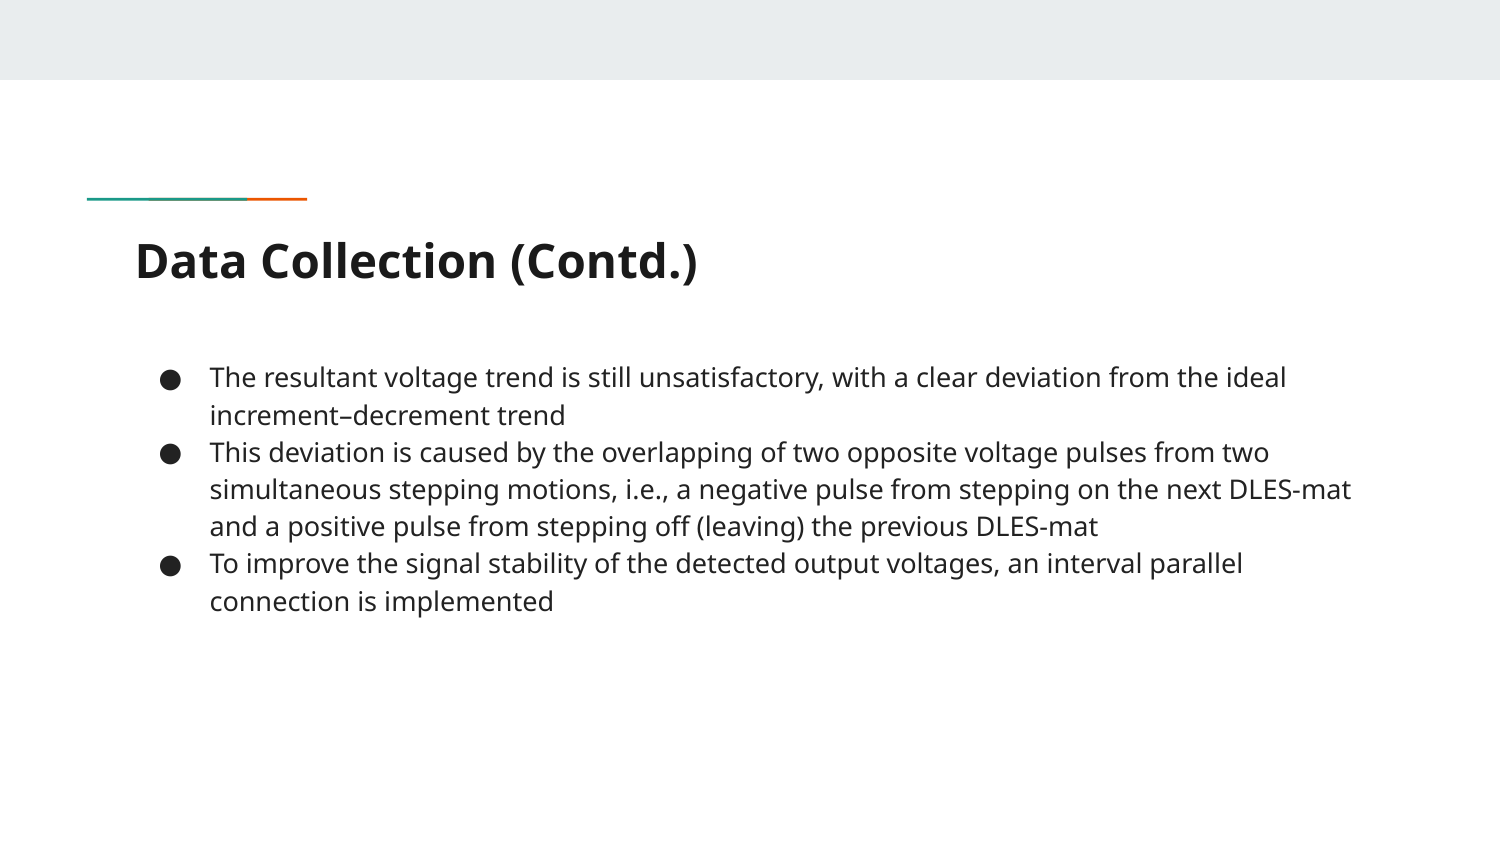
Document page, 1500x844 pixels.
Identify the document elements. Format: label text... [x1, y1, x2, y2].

list The resultant voltage trend is still unsatisfactory, with a clear deviation from the ideal increment–decrement trend This deviation is caused by the overlapping of two opposite voltage pulses from two simultaneous stepping motions, i.e., a negative pulse from stepping on the next DLES-mat and a positive pulse from stepping off (leaving) the previous DLES-mat To improve the signal stability of the detected output voltages, an interval parallel connection is implemented [119, 341, 1381, 712]
title Data Collection (Contd.) [119, 216, 1381, 305]
